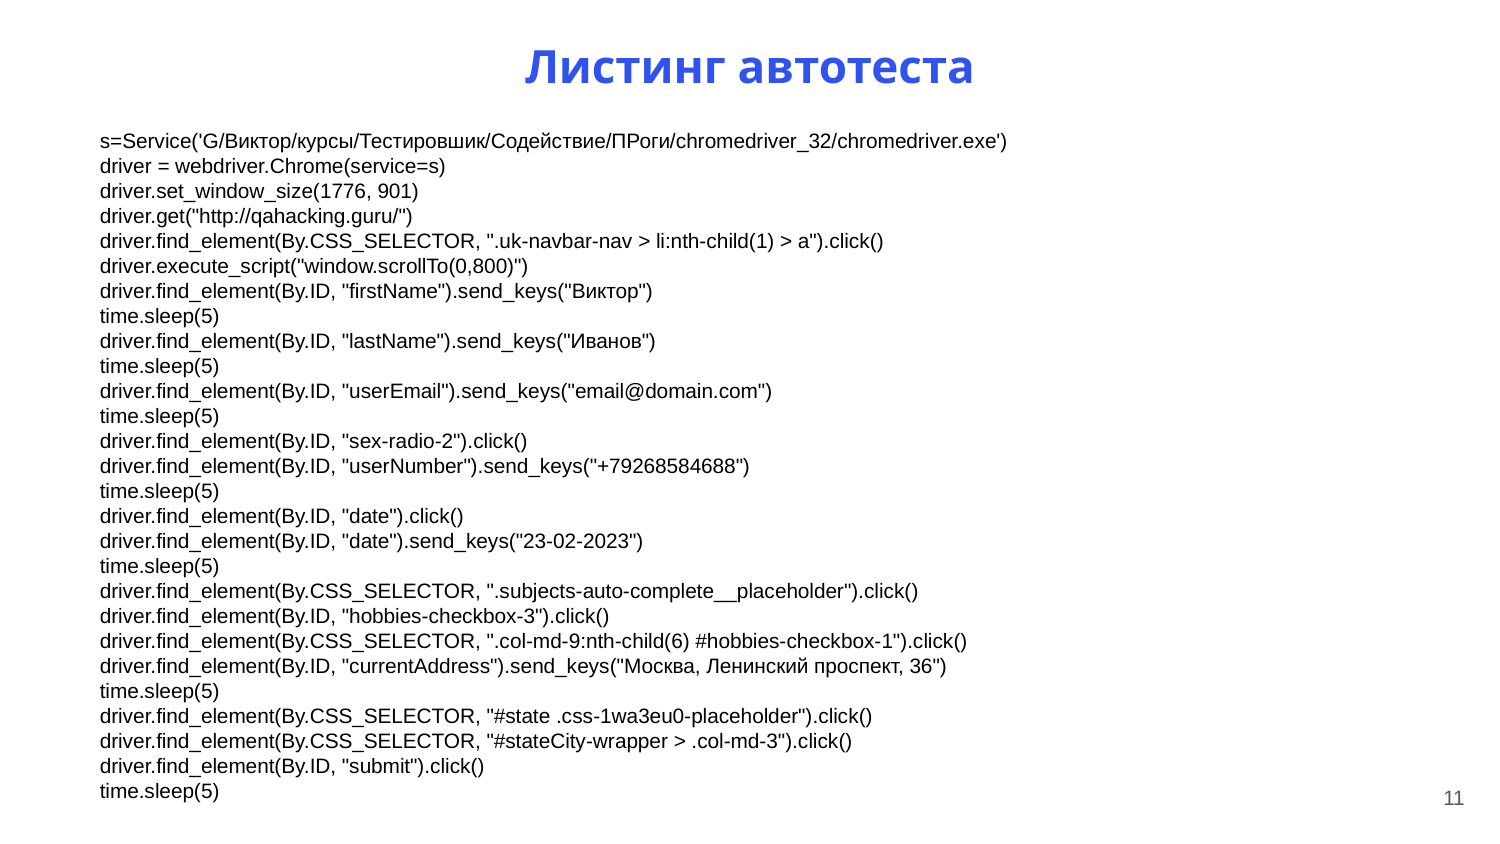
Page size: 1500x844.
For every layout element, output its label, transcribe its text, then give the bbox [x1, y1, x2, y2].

slide_number 11 [1424, 771, 1480, 824]
title Листинг автотеста [51, 23, 1449, 117]
text_box s=Service('G/Виктор/курсы/Тестировшик/Содействие/ПРоги/chromedriver_32/chromedriver.exe') driver = webdriver.Chrome(service=s) driver.set_window_size(1776, 901) driver.get("http://qahacking.guru/") driver.find_element(By.CSS_SELECTOR, ".uk-navbar-nav > li:nth-child(1) > a").click() driver.execute_script("window.scrollTo(0,800)") driver.find_element(By.ID, "firstName").send_keys("Виктор") time.sleep(5) driver.find_element(By.ID, "lastName").send_keys("Иванов") time.sleep(5) driver.find_element(By.ID, "userEmail").send_keys("email@domain.com") time.sleep(5) driver.find_element(By.ID, "sex-radio-2").click() driver.find_element(By.ID, "userNumber").send_keys("+79268584688") time.sleep(5) driver.find_element(By.ID, "date").click() driver.find_element(By.ID, "date").send_keys("23-02-2023") time.sleep(5) driver.find_element(By.CSS_SELECTOR, ".subjects-auto-complete__placeholder").click() driver.find_element(By.ID, "hobbies-checkbox-3").click() driver.find_element(By.CSS_SELECTOR, ".col-md-9:nth-child(6) #hobbies-checkbox-1").click() driver.find_element(By.ID, "currentAddress").send_keys("Москва, Ленинский проспект, 36") time.sleep(5) driver.find_element(By.CSS_SELECTOR, "#state .css-1wa3eu0-placeholder").click() driver.find_element(By.CSS_SELECTOR, "#stateCity-wrapper > .col-md-3").click() driver.find_element(By.ID, "submit").click() time.sleep(5) [84, 120, 1470, 810]
